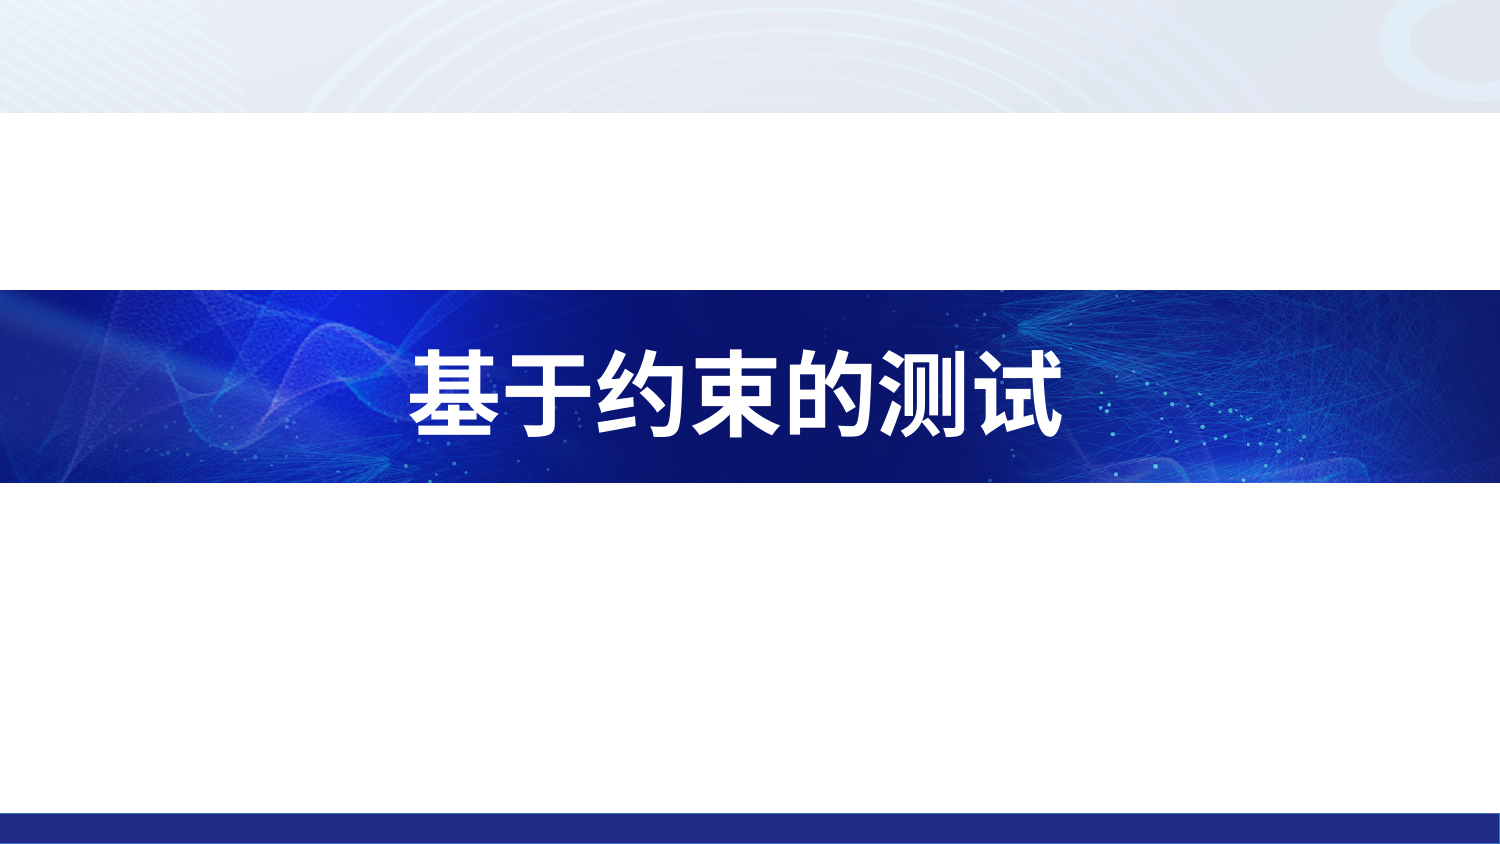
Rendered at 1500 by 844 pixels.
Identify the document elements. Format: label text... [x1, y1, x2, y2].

text_box 基于约束的测试 [114, 328, 1359, 457]
text_box 通过约束求解器我们找到了一个符合这个约束的输入 [0, 0, 1500, 113]
picture [0, 290, 1500, 483]
